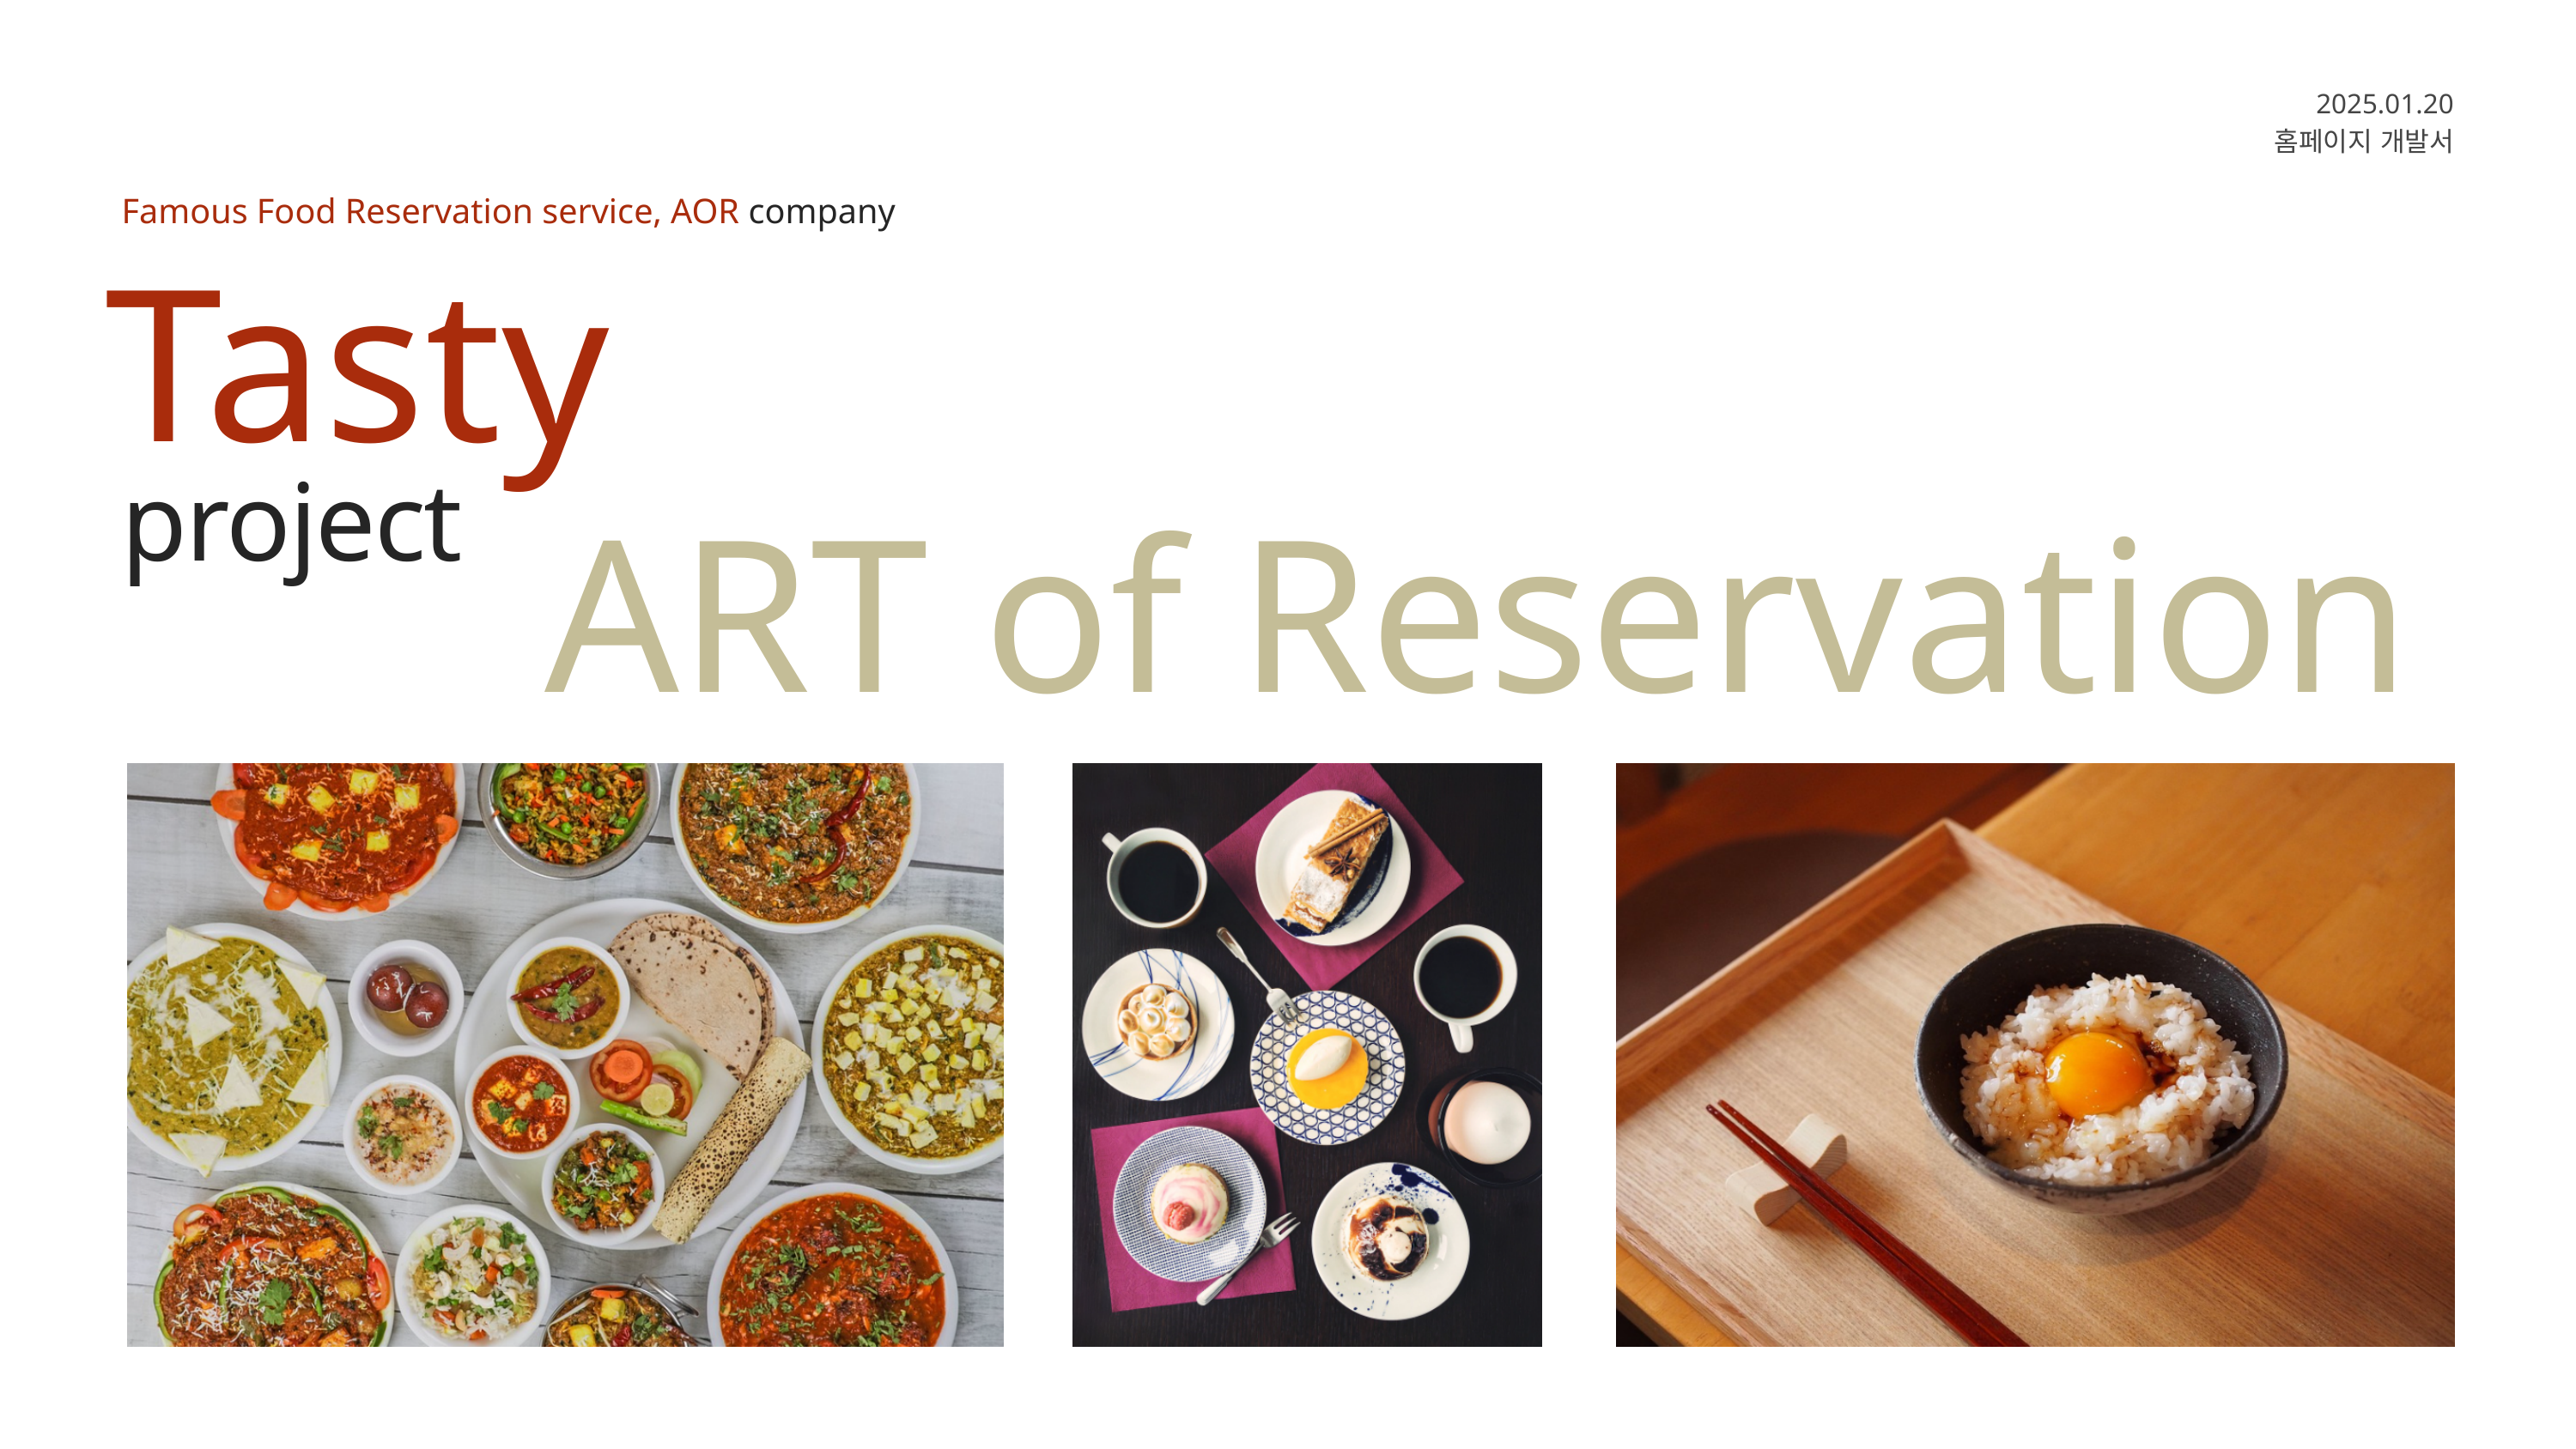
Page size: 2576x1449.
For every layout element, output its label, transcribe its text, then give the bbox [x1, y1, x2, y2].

picture [1616, 763, 2455, 1348]
text_box 2025.01.20 홈페이지 개발서 [2103, 82, 2455, 158]
text_box project [121, 509, 505, 609]
picture [126, 763, 1004, 1348]
text_box Tasty ART of Reservation [105, 241, 2455, 509]
picture [1072, 763, 1542, 1348]
text_box Famous Food Reservation service, AOR company [121, 191, 1455, 239]
